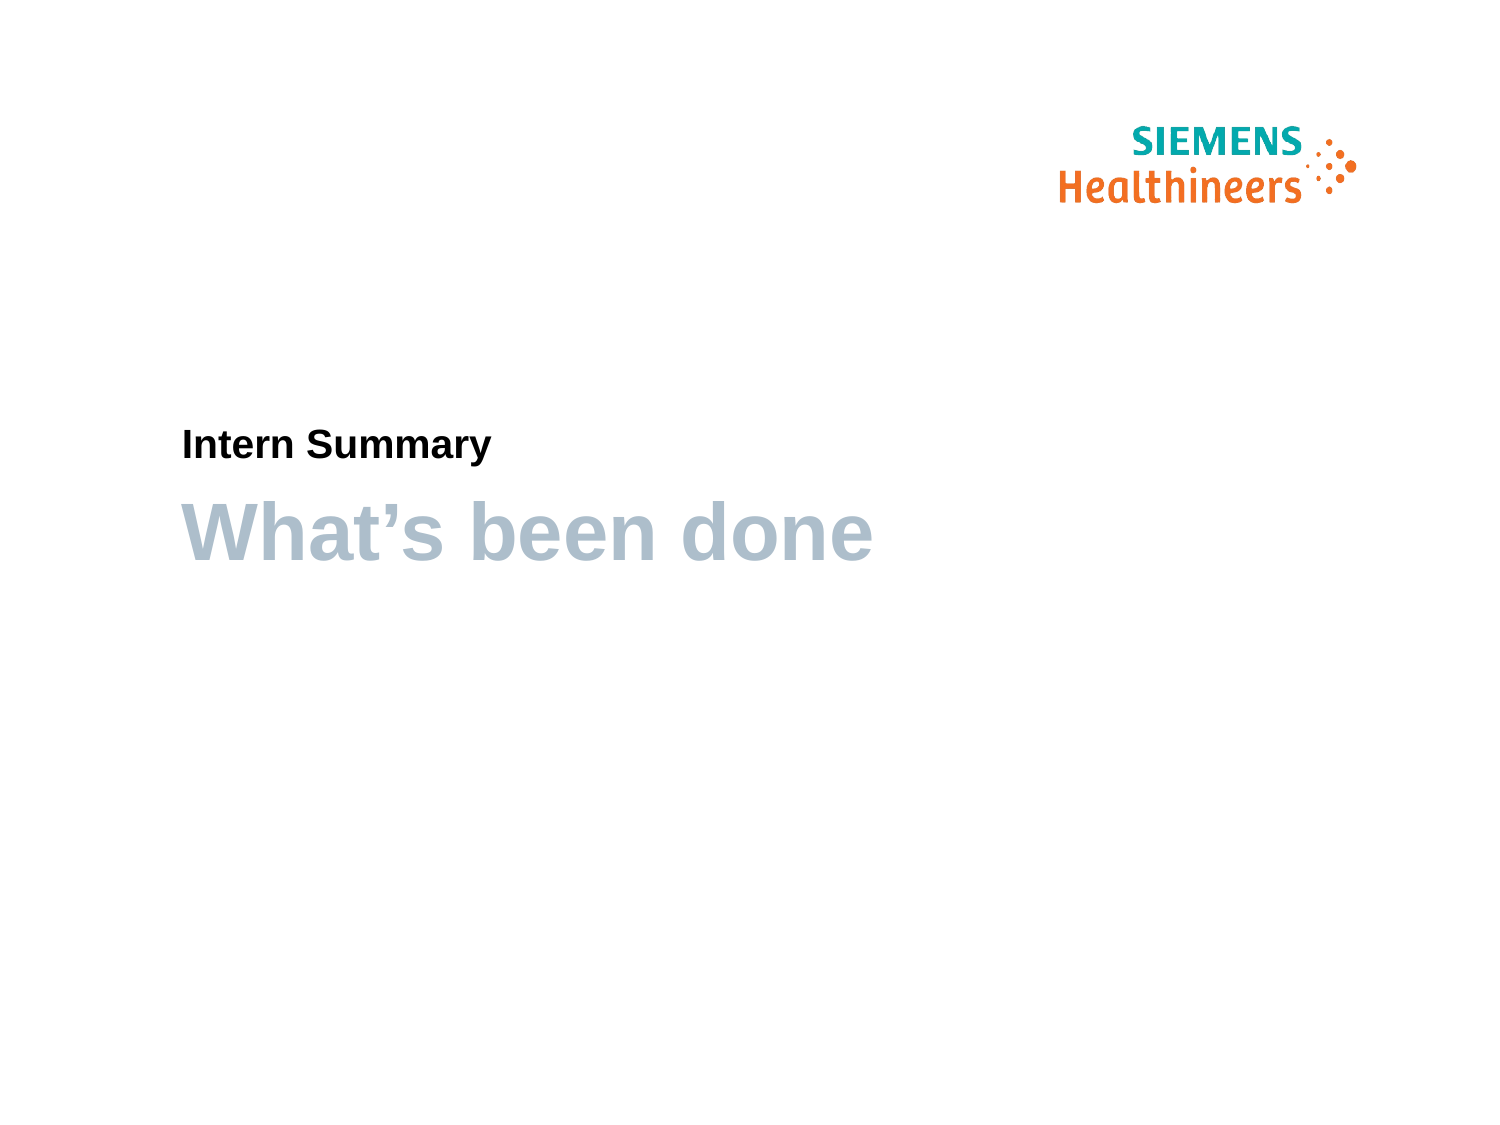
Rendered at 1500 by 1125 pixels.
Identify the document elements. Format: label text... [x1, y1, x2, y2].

picture [1051, 87, 1364, 238]
subtitle What’s been done [181, 493, 1087, 767]
title Intern Summary [181, 266, 1087, 468]
